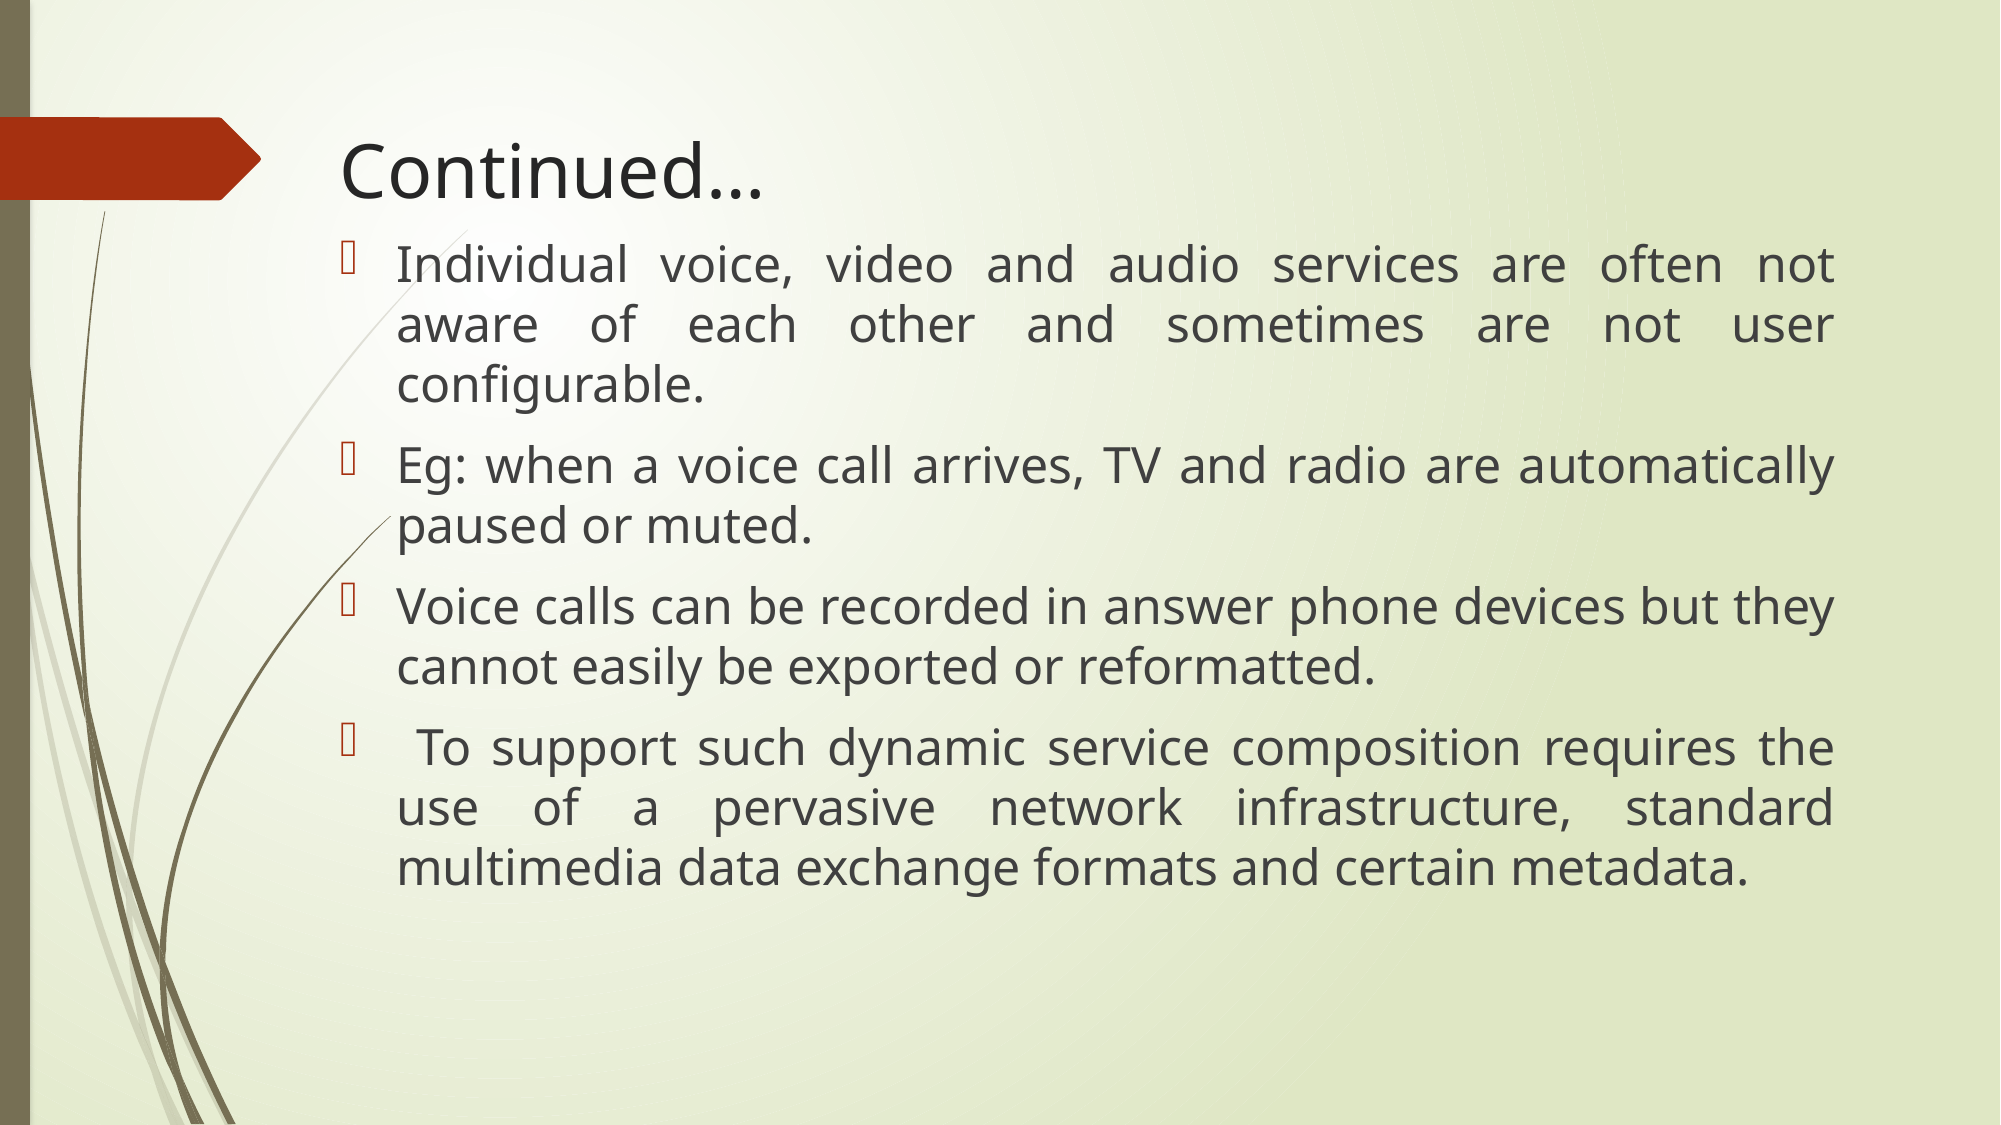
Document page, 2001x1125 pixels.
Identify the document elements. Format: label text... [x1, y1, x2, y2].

title Continued… [324, 115, 1675, 224]
list Individual voice, video and audio services are often not aware of each other and sometimes are not user configurable. Eg: when a voice call arrives, TV and radio are automatically paused or muted. Voice calls can be recorded in answer phone devices but they cannot easily be exported or reformatted. To support such dynamic service composition requires the use of a pervasive network infrastructure, standard multimedia data exchange formats and certain metadata. [324, 224, 1852, 1038]
